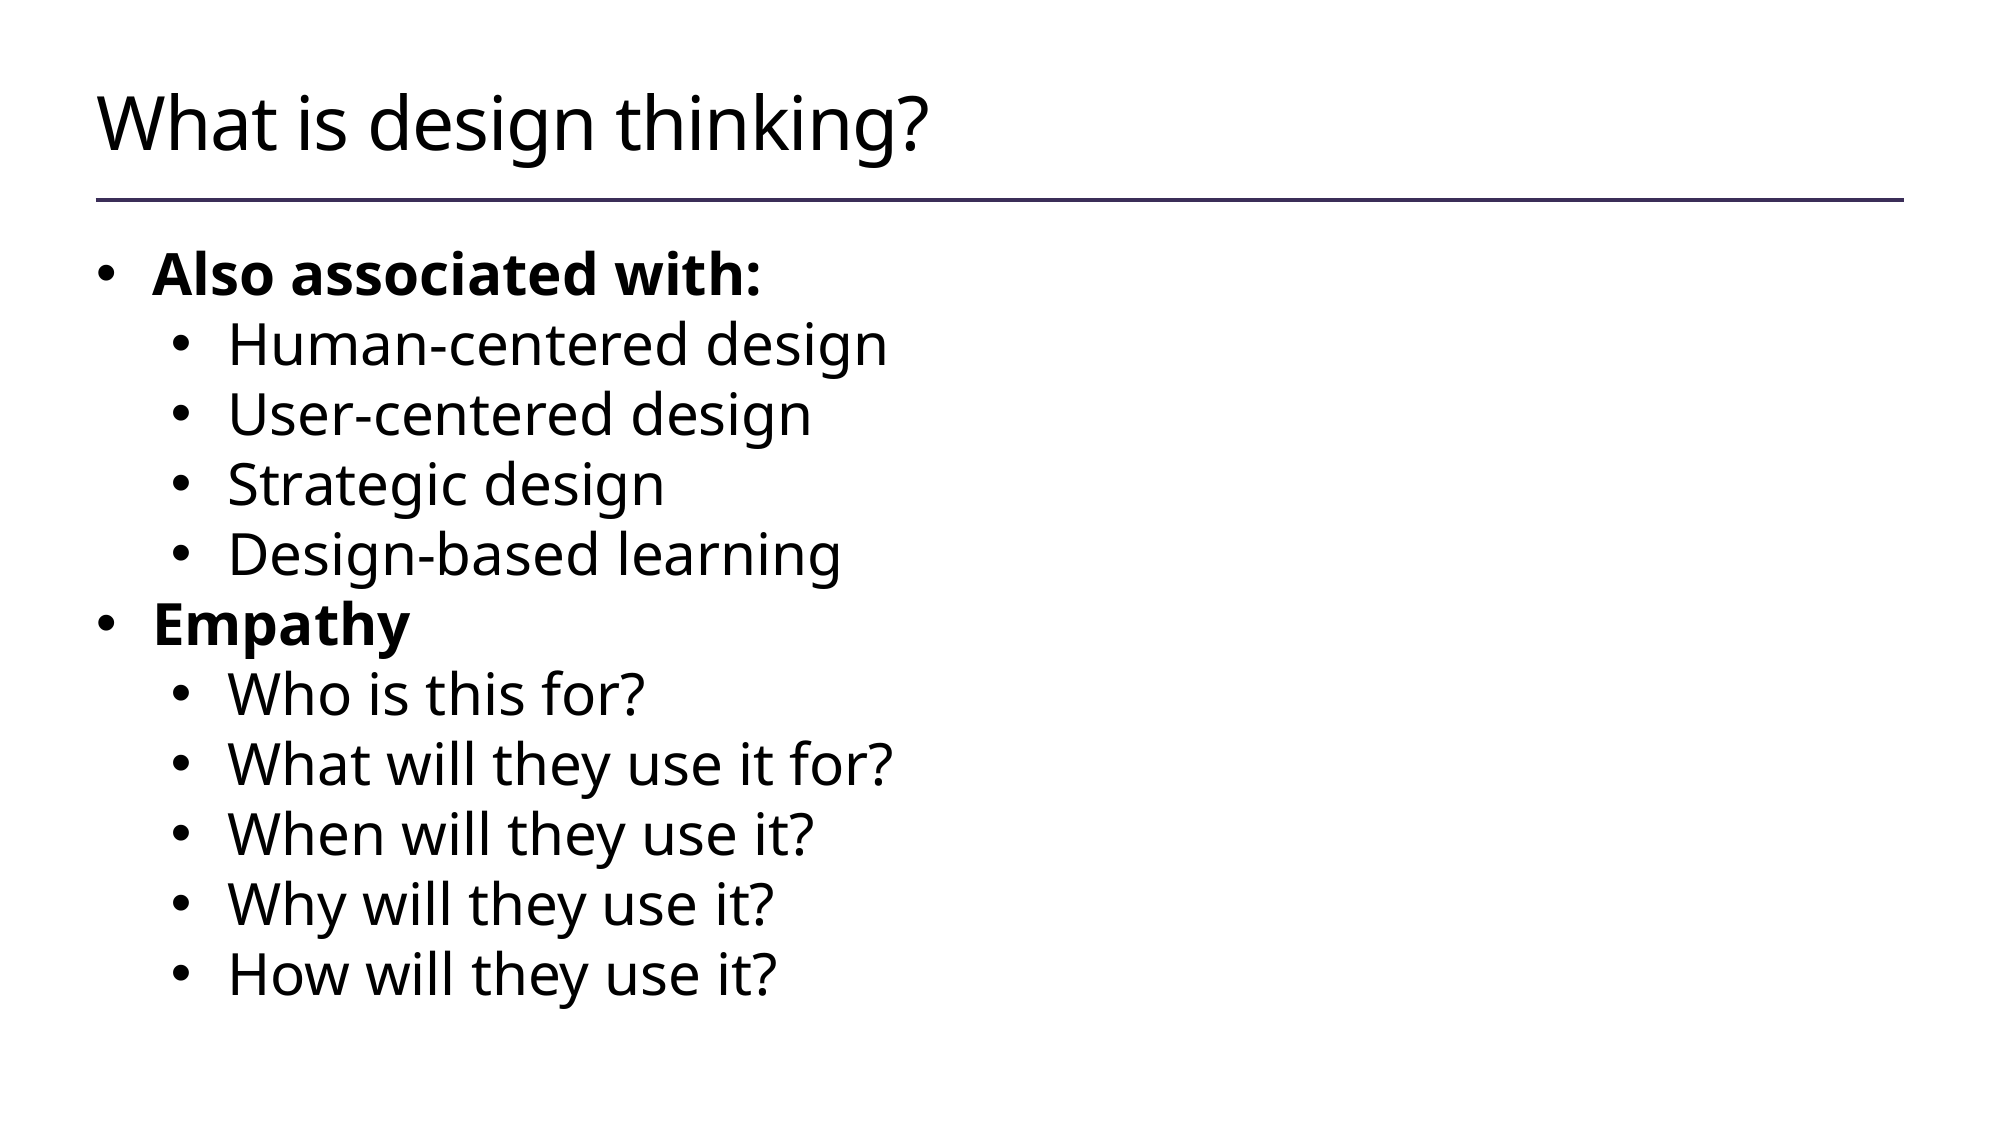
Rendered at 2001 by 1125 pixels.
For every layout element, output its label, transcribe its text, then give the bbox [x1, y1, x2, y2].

title What is design thinking? [96, 75, 1904, 166]
text_box Also associated with: Human-centered design User-centered design Strategic design Design-based learning Empathy Who is this for? What will they use it for? When will they use it? Why will they use it? How will they use it? [95, 237, 1729, 1078]
